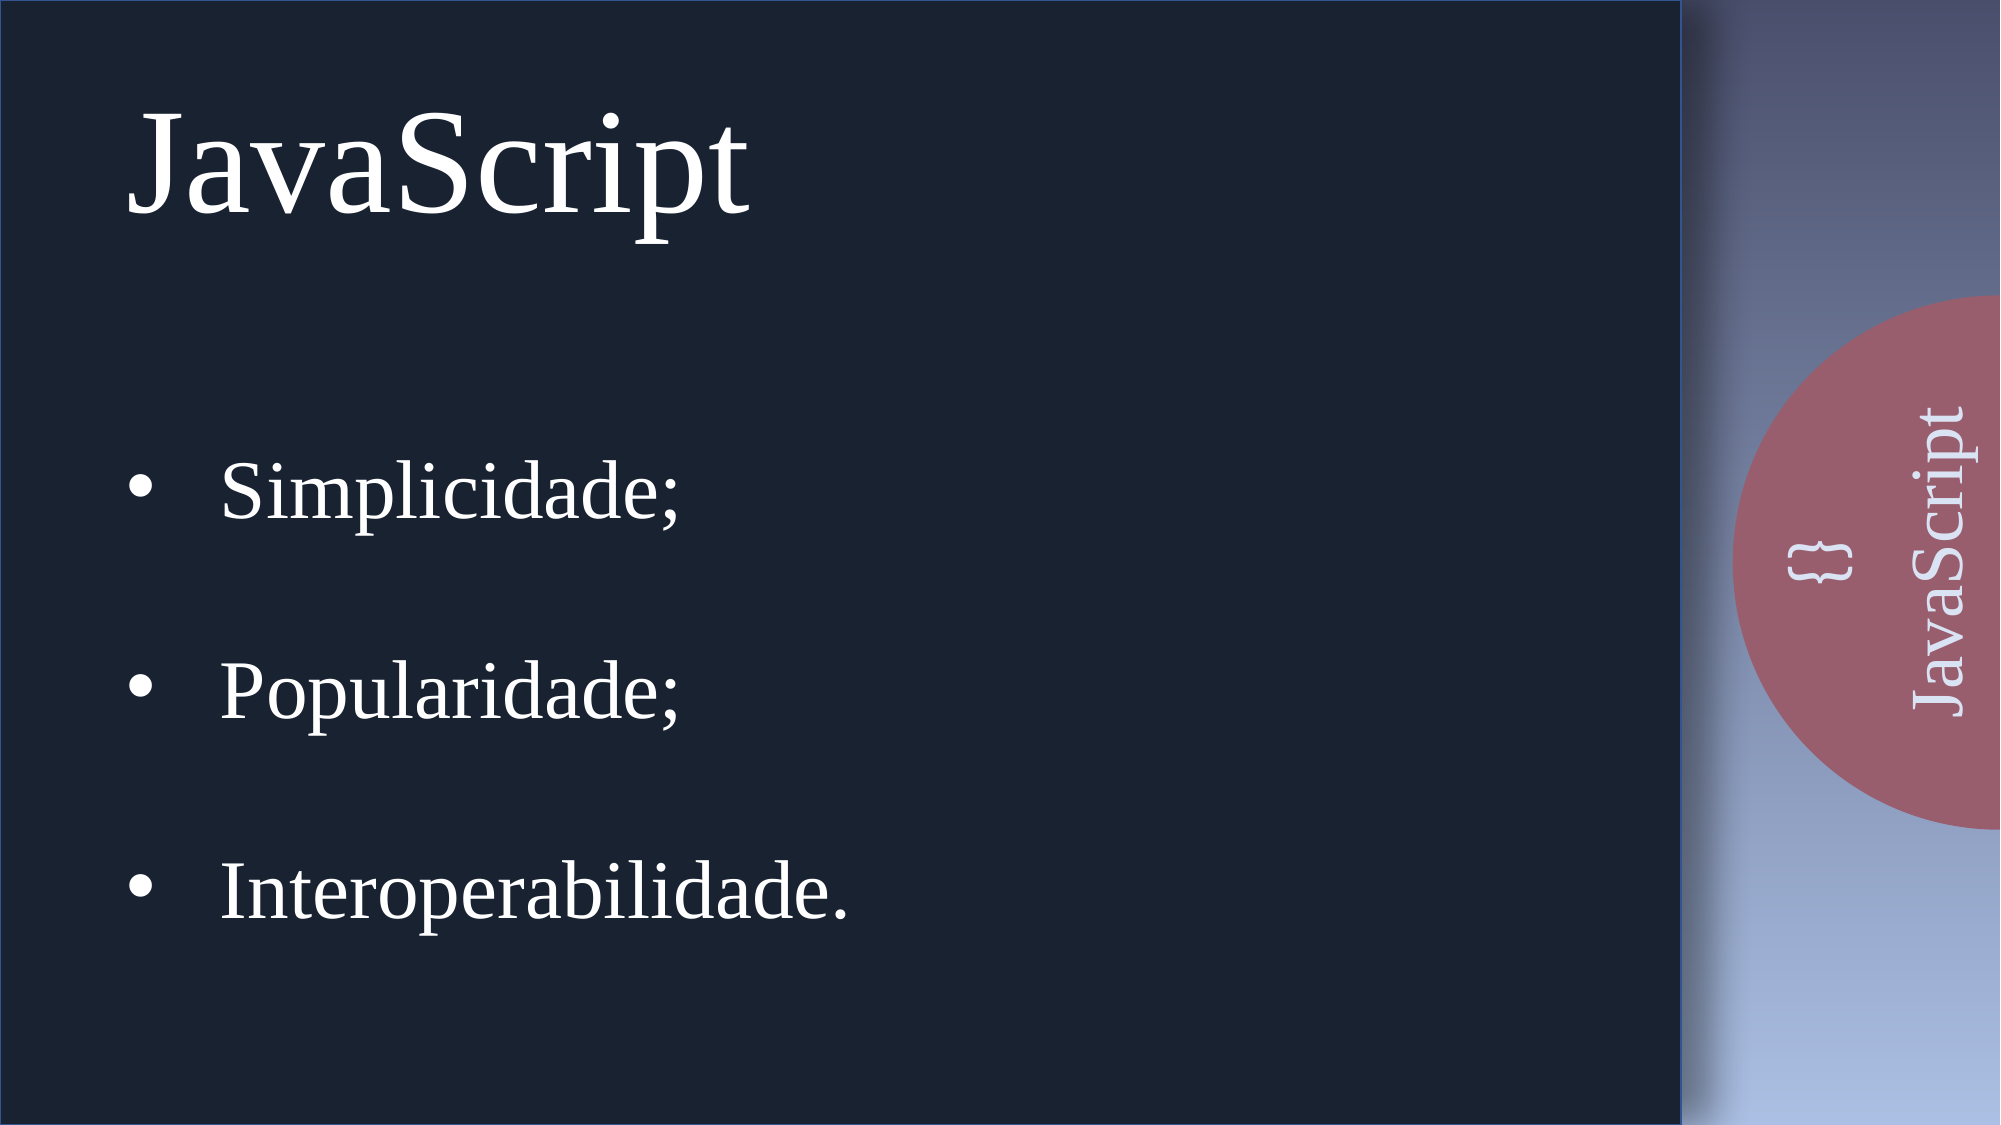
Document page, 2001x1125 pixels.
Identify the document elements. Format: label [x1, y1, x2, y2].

text_box [0, 0, 2000, 1125]
